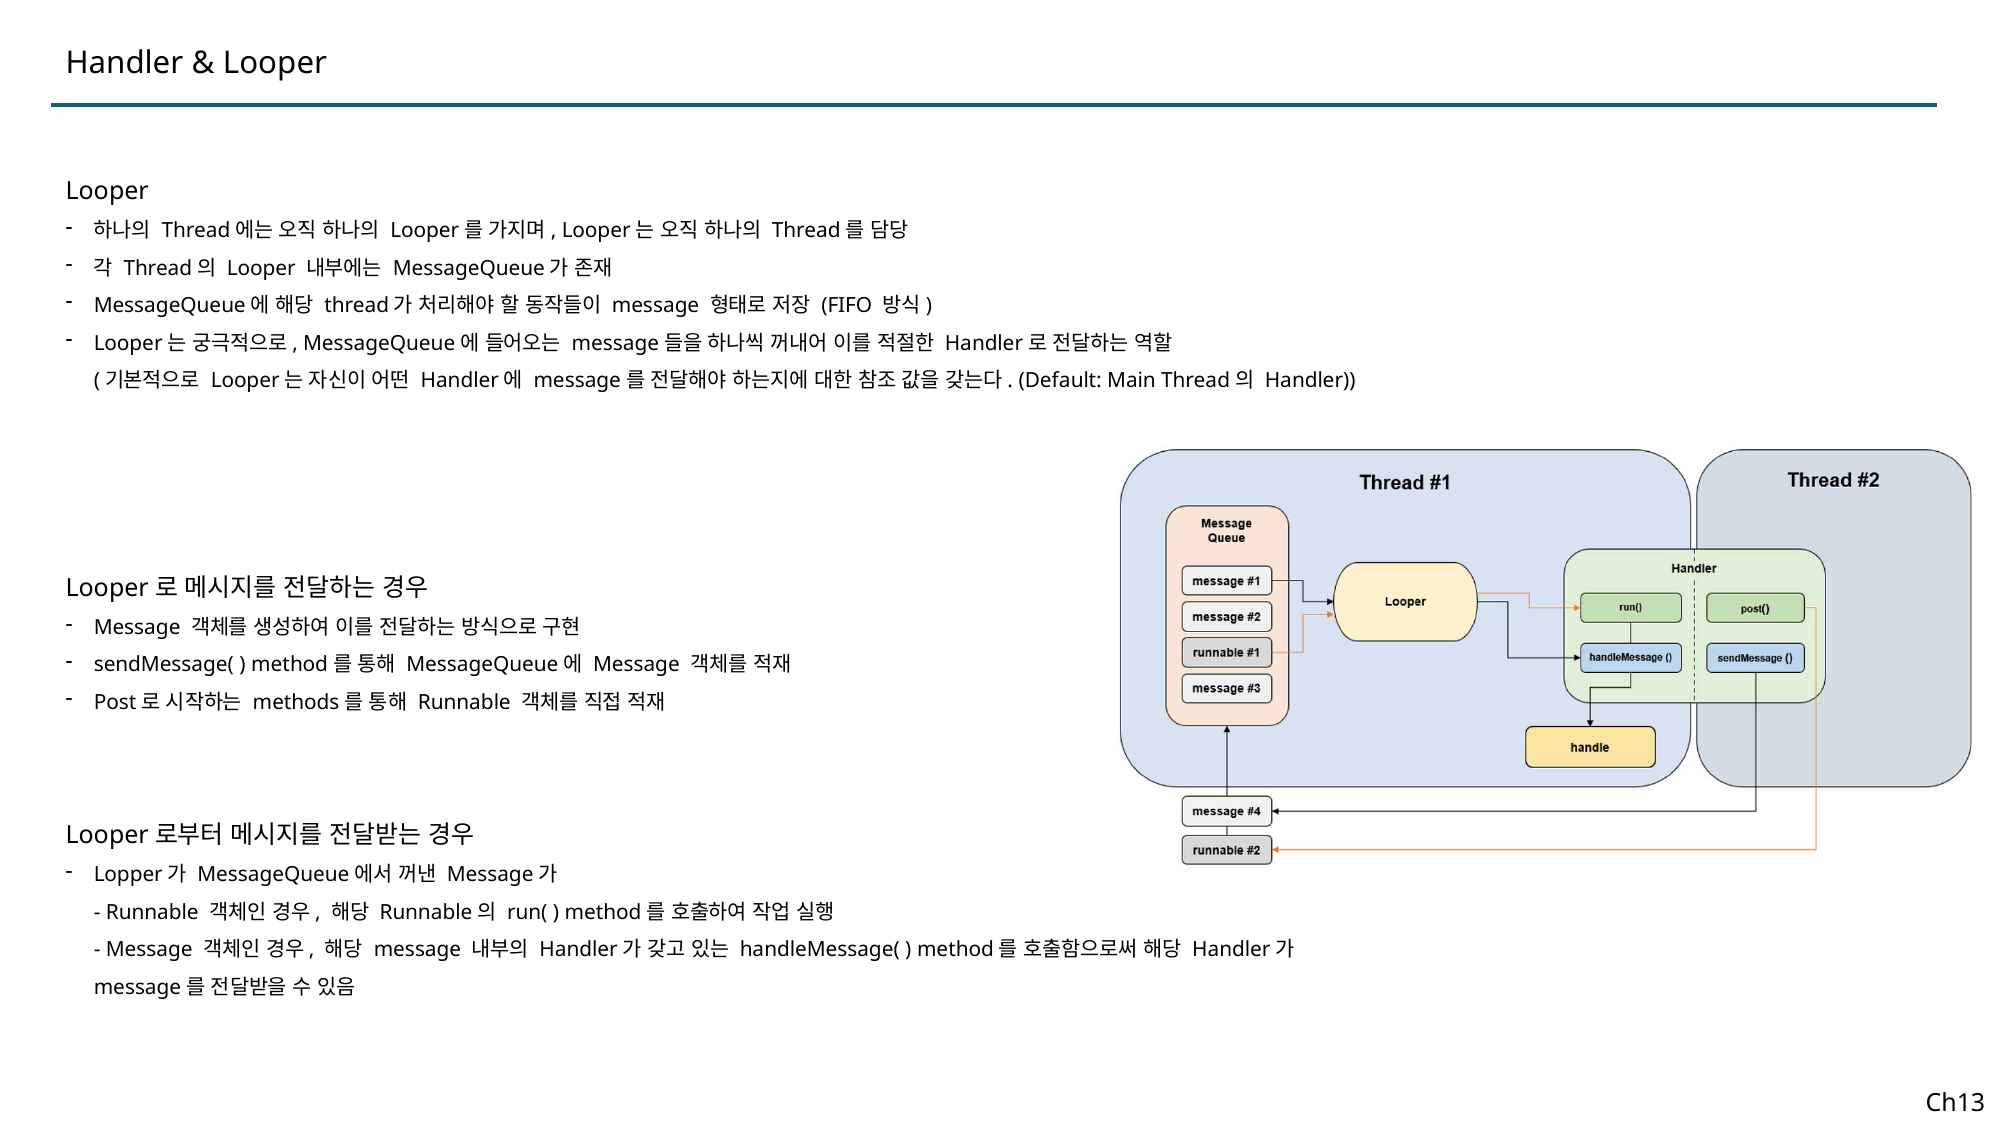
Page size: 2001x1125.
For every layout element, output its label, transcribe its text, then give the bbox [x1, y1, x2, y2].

text_box Looper로부터 메시지를 전달받는 경우 Lopper가 MessageQueue에서 꺼낸 Message가 - Runnable 객체인 경우, 해당 Runnable의 run( ) method를 호출하여 작업 실행 - Message 객체인 경우, 해당 message 내부의 Handler가 갖고 있는 handleMessage( ) method를 호출함으로써 해당 Handler가 message를 전달받을 수 있음 [50, 796, 1372, 1006]
text_box Looper 하나의 Thread에는 오직 하나의 Looper를 가지며, Looper는 오직 하나의 Thread를 담당 각 Thread의 Looper 내부에는 MessageQueue가 존재 MessageQueue에 해당 thread가 처리해야 할 동작들이 message 형태로 저장 (FIFO 방식) Looper는 궁극적으로, MessageQueue에 들어오는 message들을 하나씩 꺼내어 이를 적절한 Handler로 전달하는 역할 (기본적으로 Looper는 자신이 어떤 Handler에 message를 전달해야 하는지에 대한 참조 값을 갖는다. (Default: Main Thread의 Handler)) [50, 152, 1372, 399]
text_box Handler & Looper [50, 34, 697, 87]
text_box Looper로 메시지를 전달하는 경우 Message 객체를 생성하여 이를 전달하는 방식으로 구현 sendMessage( ) method를 통해 MessageQueue에 Message 객체를 적재 Post로 시작하는 methods를 통해 Runnable 객체를 직접 적재 [50, 548, 1086, 721]
picture [1086, 423, 2000, 877]
text_box Ch13 [1849, 1079, 2000, 1125]
